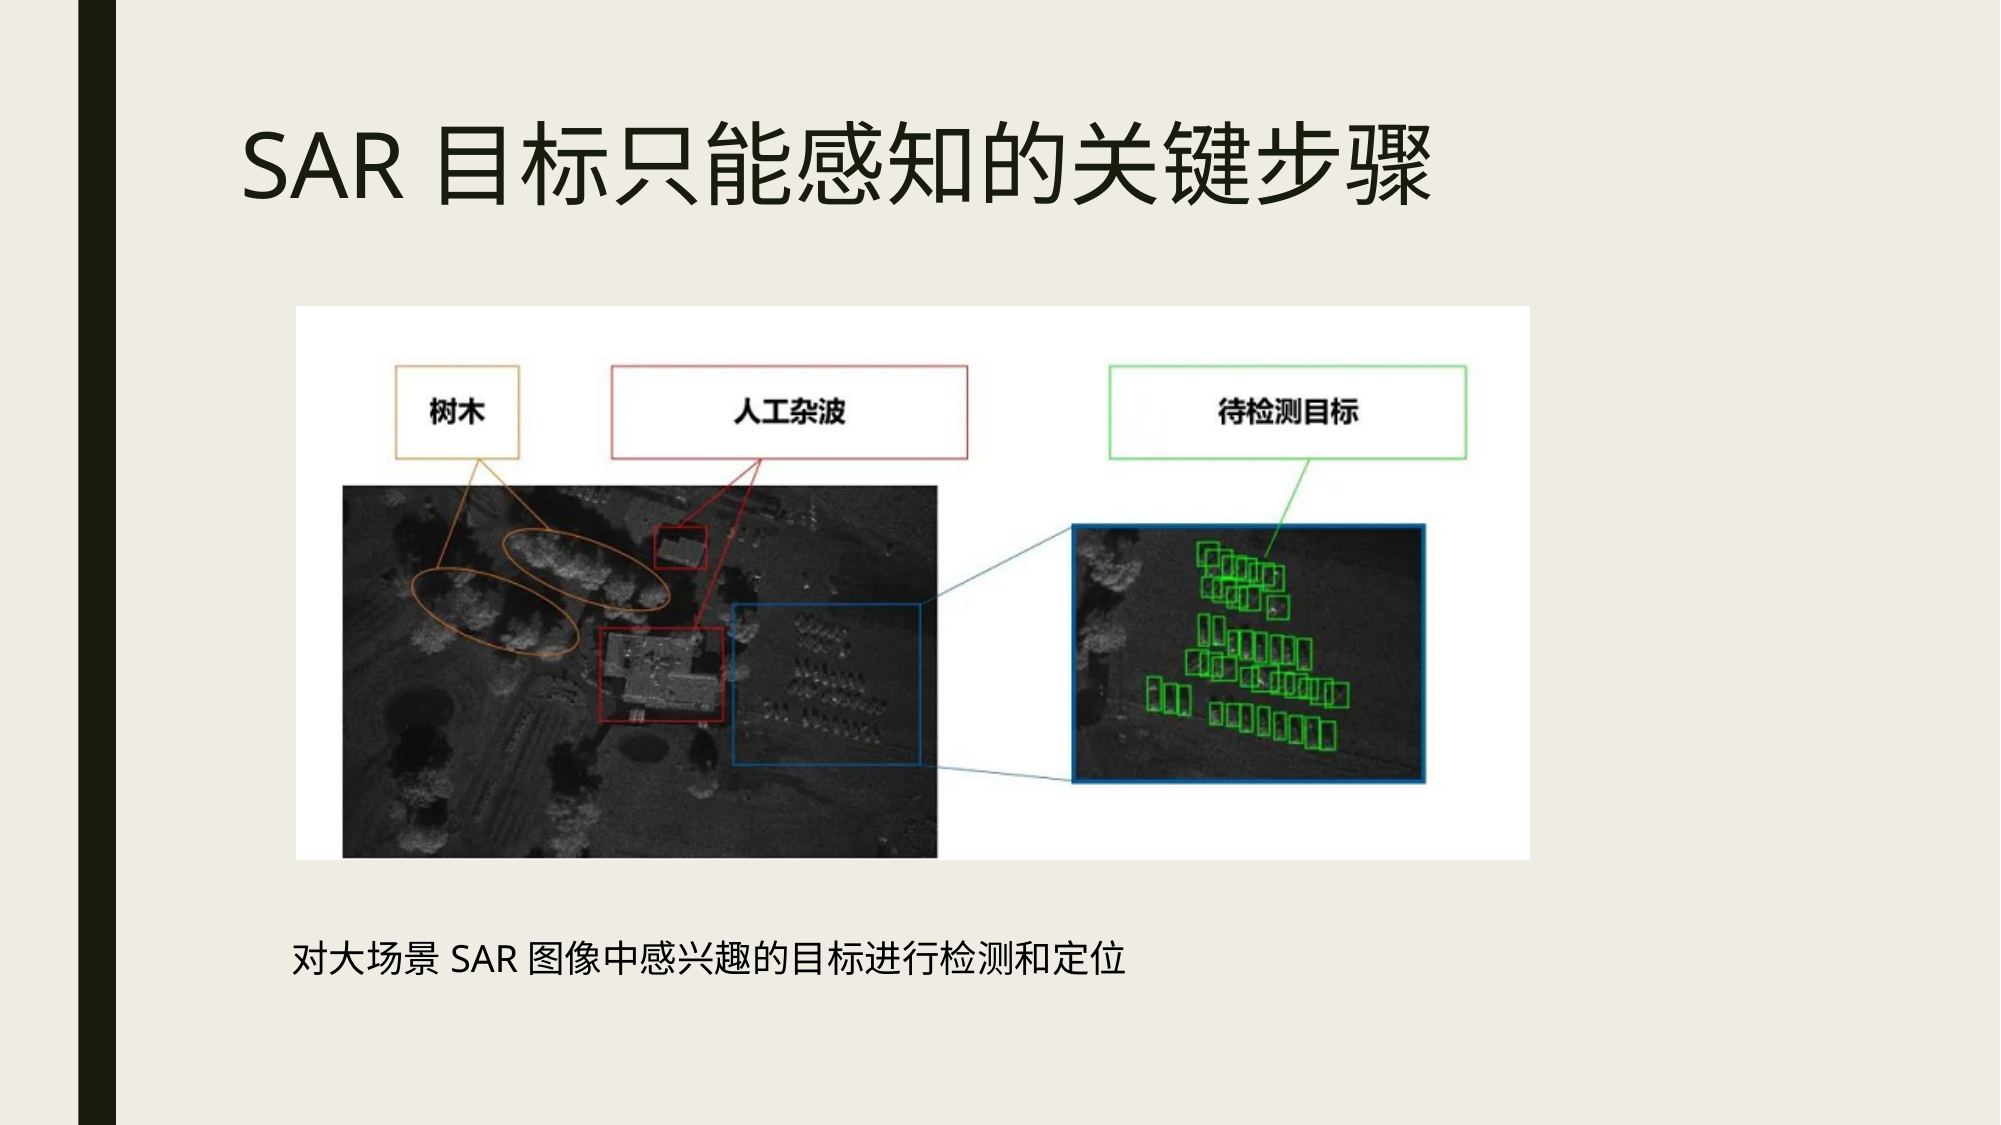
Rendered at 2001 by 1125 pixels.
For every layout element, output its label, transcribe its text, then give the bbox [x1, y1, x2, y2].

title SAR目标只能感知的关键步骤 [225, 112, 1800, 357]
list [296, 306, 1530, 860]
text_box 对大场景SAR图像中感兴趣的目标进行检测和定位 [276, 927, 1560, 988]
